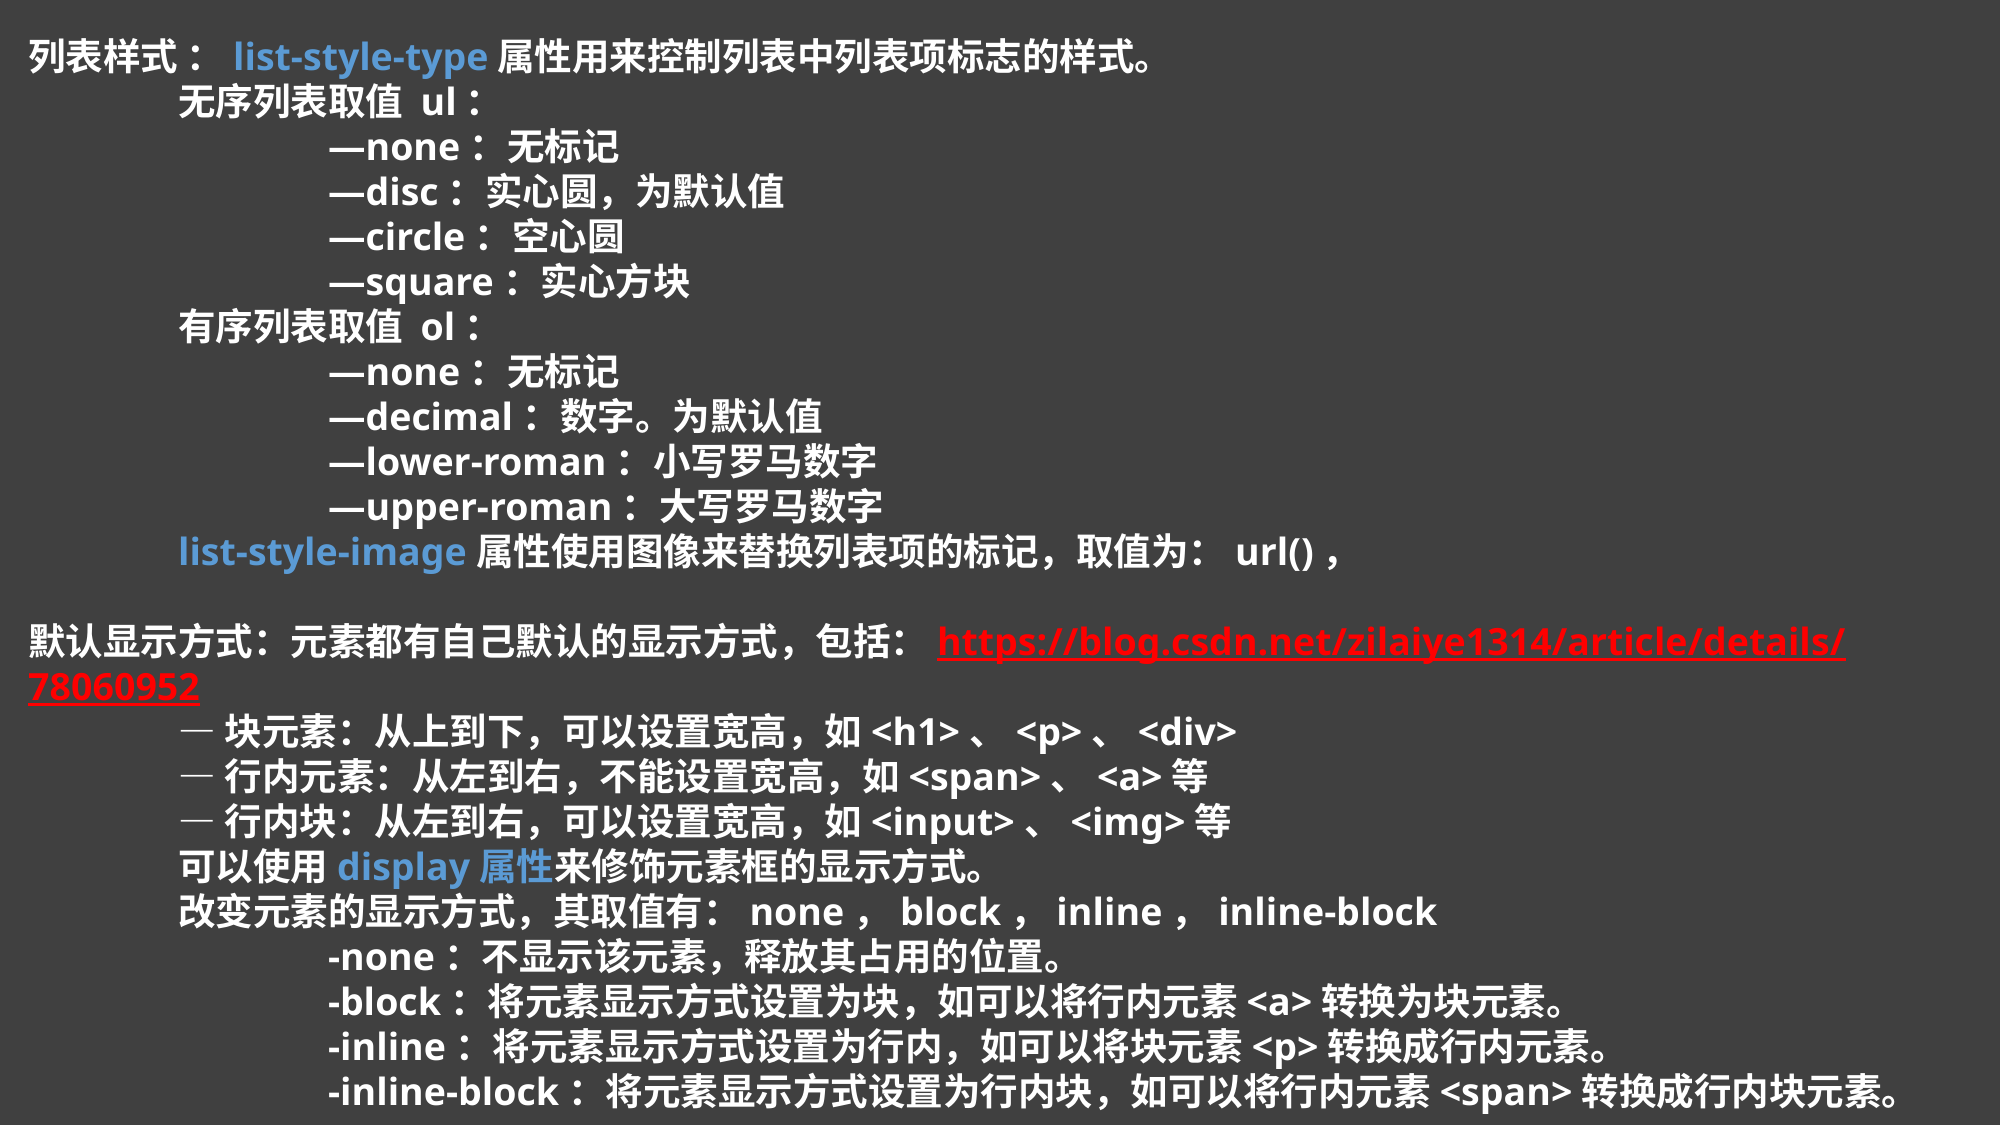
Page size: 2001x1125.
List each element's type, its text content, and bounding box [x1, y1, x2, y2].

text_box 列表样式 ：list-style-type属性用来控制列表中列表项标志的样式。 无序列表取值 ul： —none：无标记 —disc：实心圆，为默认值 —circle：空心圆 —square：实心方块 有序列表取值 ol： —none：无标记 —decimal：数字。为默认值 —lower-roman：小写罗马数字 —upper-roman：大写罗马数字 list-style-image属性使用图像来替换列表项的标记，取值为：url()， 默认显示方式：元素都有自己默认的显示方式，包括：https://blog.csdn.net/zilaiye1314/article/details/78060952 —块元素：从上到下，可以设置宽高，如<h1>、<p>、<div> —行内元素：从左到右，不能设置宽高，如<span>、<a>等 —行内块：从左到右，可以设置宽高，如<input>、<img>等 可以使用display属性来修饰元素框的显示方式。 改变元素的显示方式，其取值有：none，block，inline，inline-block -none：不显示该元素，释放其占用的位置。 -block：将元素显示方式设置为块，如可以将行内元素<a>转换为块元素。 -inline：将元素显示方式设置为行内，如可以将块元素<p>转换成行内元素。 -inline-block：将元素显示方式设置为行内块，如可以将行内元素<span>转换成行内块元素。 [13, 25, 1987, 1125]
